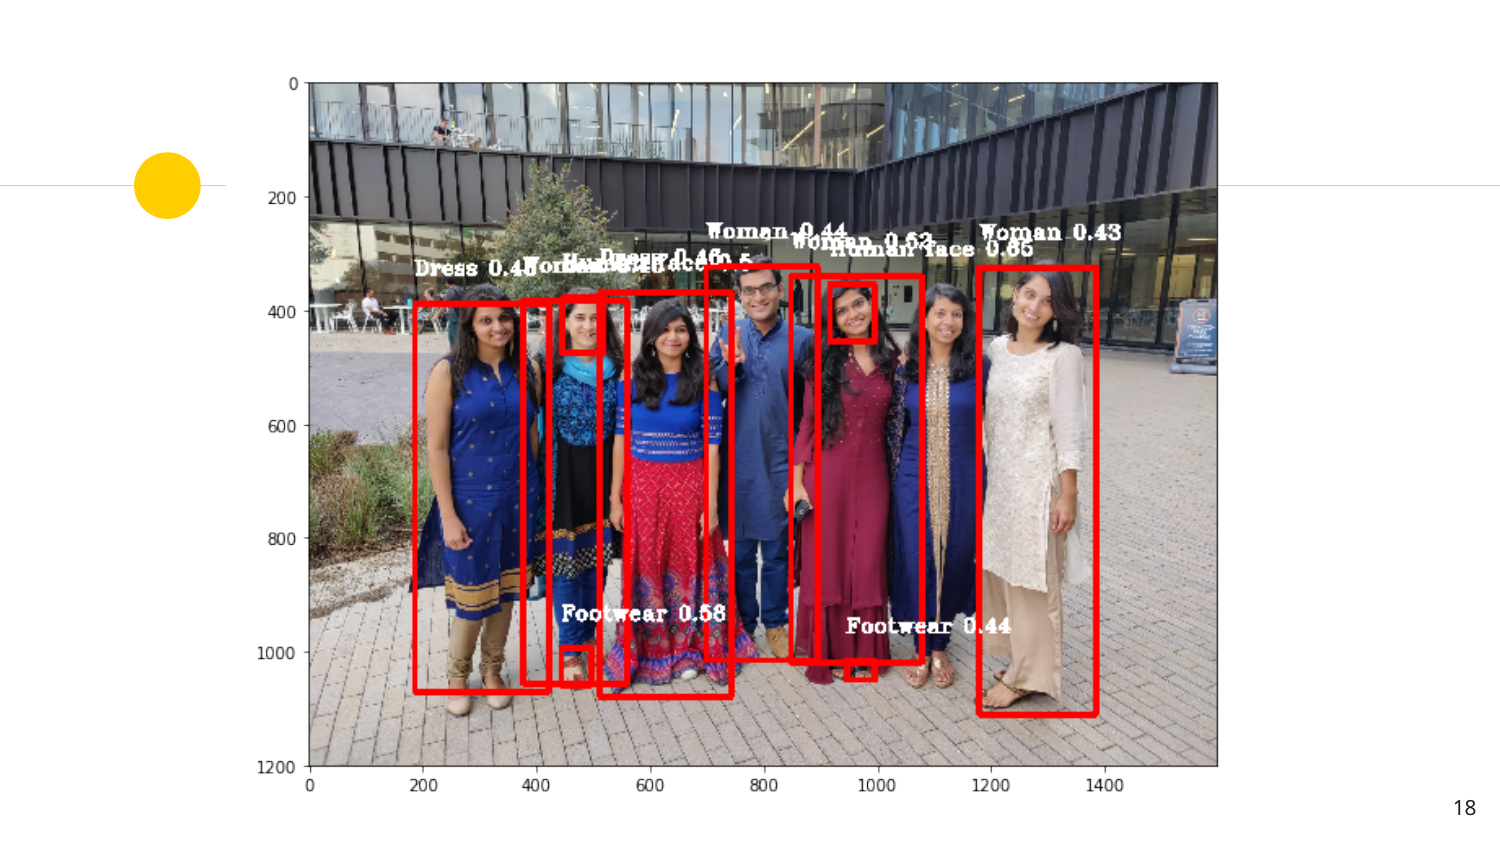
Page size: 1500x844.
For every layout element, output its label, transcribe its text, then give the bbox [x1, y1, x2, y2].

slide_number ‹#› [1401, 779, 1492, 844]
picture [244, 66, 1235, 805]
